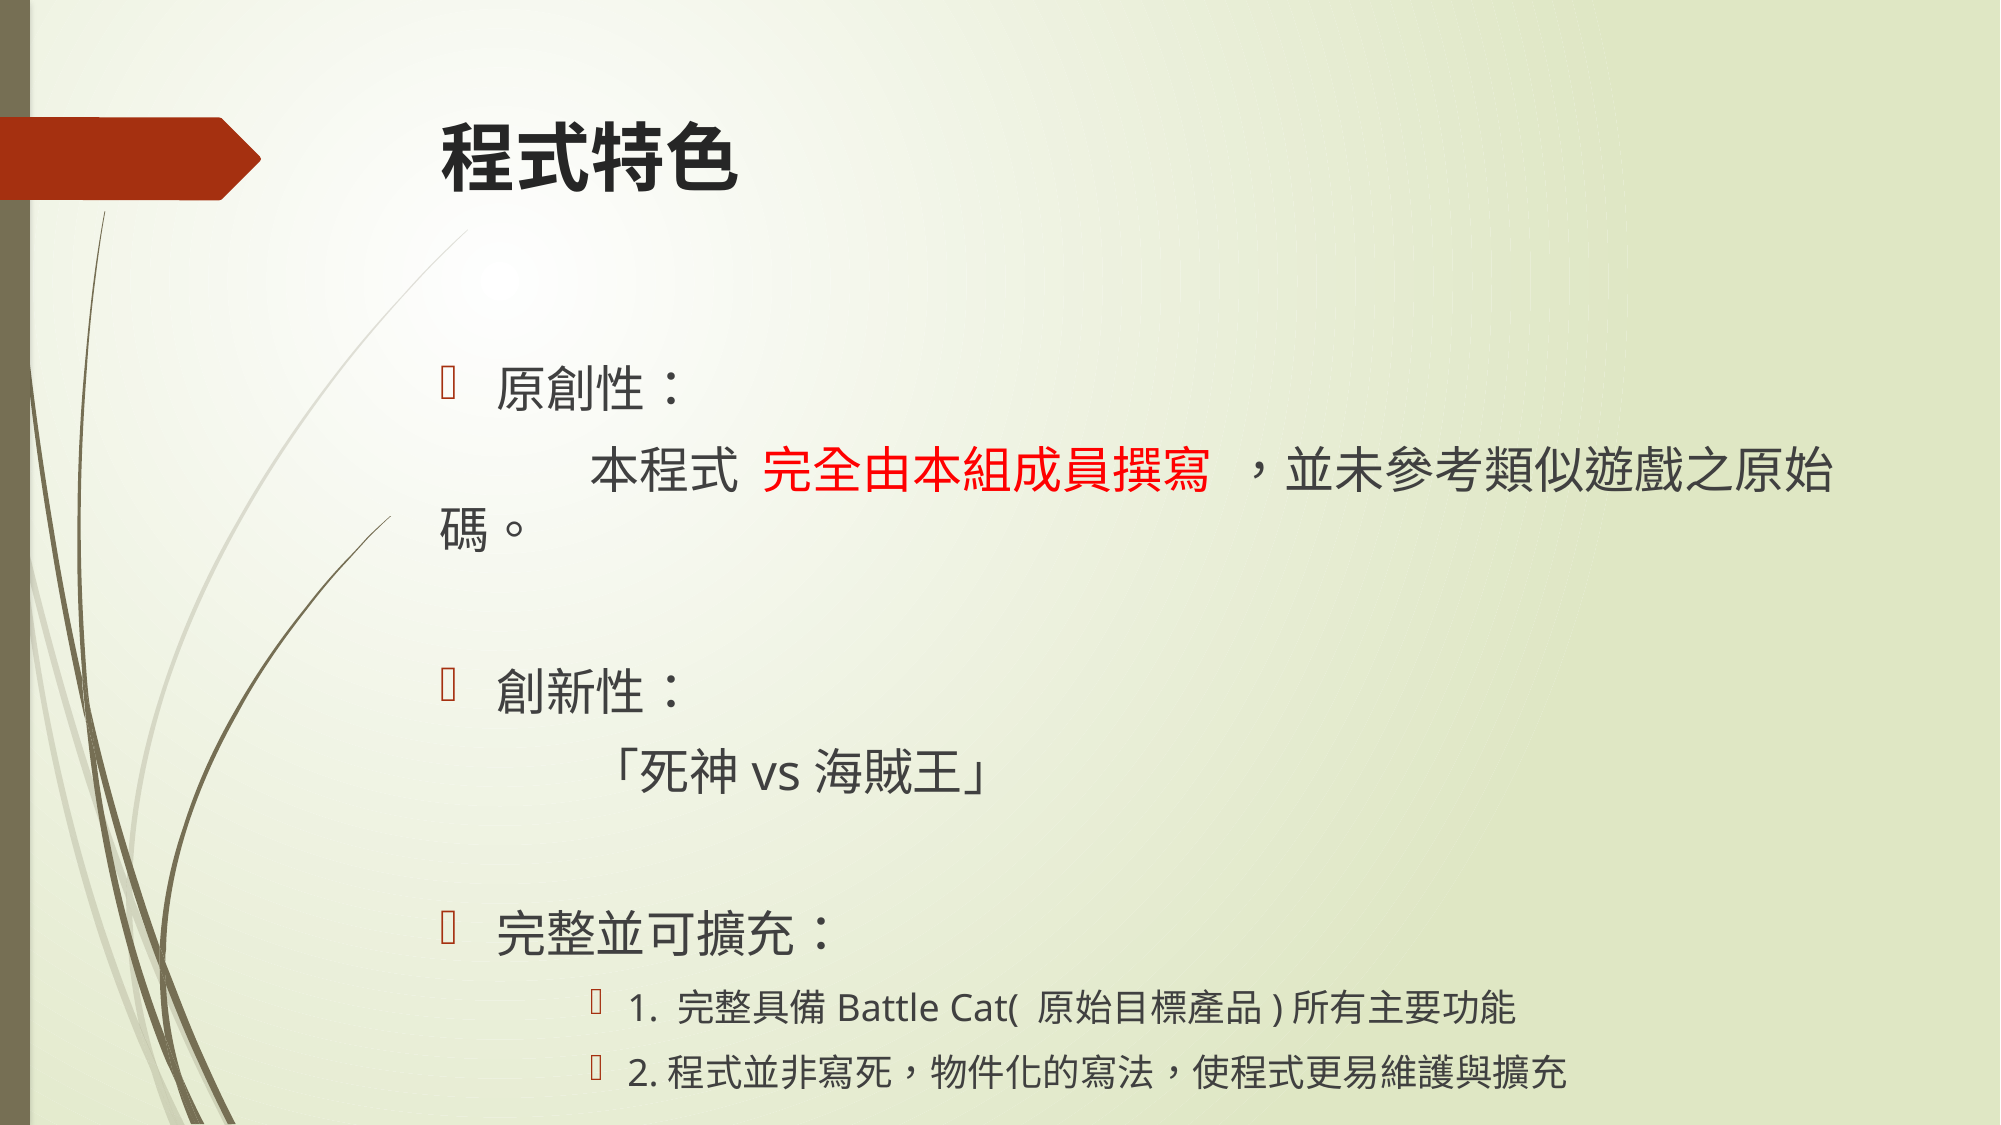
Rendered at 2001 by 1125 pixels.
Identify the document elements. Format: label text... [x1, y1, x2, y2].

list 原創性： 本程式 完全由本組成員撰寫 ，並未參考類似遊戲之原始碼。 創新性： 「死神vs海賊王」 完整並可擴充： 1. 完整具備Battle Cat( 原始目標產品)所有主要功能 2.程式並非寫死，物件化的寫法，使程式更易維護與擴充 [424, 350, 1888, 970]
title 程式特色 [425, 102, 1888, 313]
